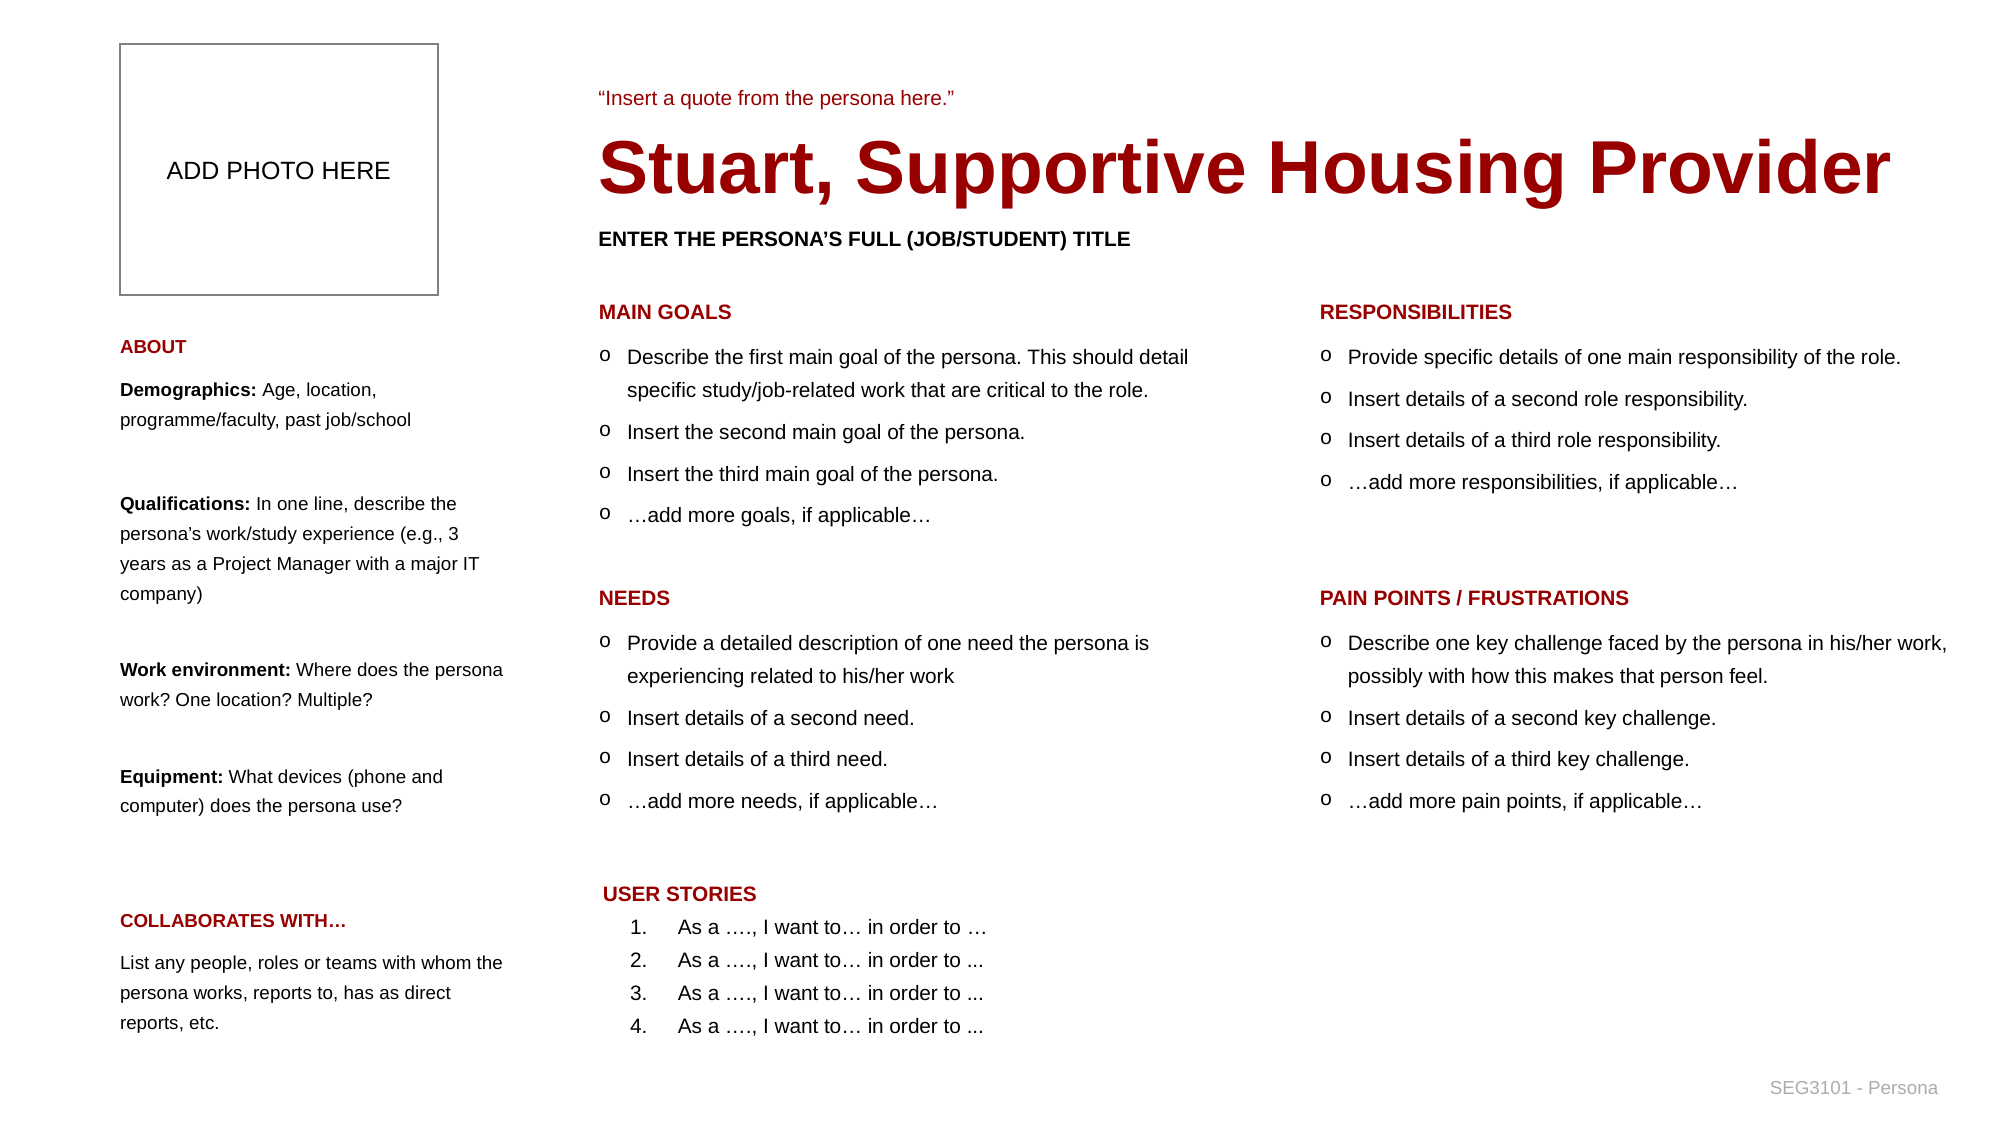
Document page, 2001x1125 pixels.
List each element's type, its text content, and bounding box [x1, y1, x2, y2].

text_box “Insert a quote from the persona here.” [598, 62, 1382, 122]
text_box MAIN GOALS Describe the first main goal of the persona. This should detail specific study/job-related work that are critical to the role. Insert the second main goal of the persona. Insert the third main goal of the persona. …add more goals, if applicable… [598, 290, 1244, 530]
text_box ENTER THE PERSONA’S FULL (JOB/STUDENT) TITLE [598, 217, 1382, 267]
text_box USER STORIES As a …., I want to… in order to … As a …., I want to… in order to ... As a …., I want to… in order to ... As a …., I want to… in order to ... [588, 857, 1965, 1061]
text_box SEG3101 - Persona [1467, 1067, 1939, 1100]
text_box Stuart, Supportive Housing Provider [598, 118, 1939, 209]
text_box [0, 0, 493, 493]
text_box PAIN POINTS / FRUSTRATIONS Describe one key challenge faced by the persona in his/her work, possibly with how this makes that person feel. Insert details of a second key challenge. Insert details of a third key challenge. …add more pain points, if applicable… [1319, 575, 1965, 848]
text_box NEEDS Provide a detailed description of one need the persona is experiencing related to his/her work Insert details of a second need. Insert details of a third need. …add more needs, if applicable… [598, 575, 1244, 848]
text_box RESPONSIBILITIES Provide specific details of one main responsibility of the role. Insert details of a second role responsibility. Insert details of a third role responsibility. …add more responsibilities, if applicable… [1319, 290, 1965, 530]
text_box ABOUT Demographics: Age, location, programme/faculty, past job/school Qualifications: In one line, describe the persona’s work/study experience (e.g., 3 years as a Project Manager with a major IT company) Work environment: Where does the persona work? One location? Multiple? Equipment: What devices (phone and computer) does the persona use? COLLABORATES WITH… List any people, roles or teams with whom the persona works, reports to, has as direct reports, etc. [120, 327, 510, 1068]
